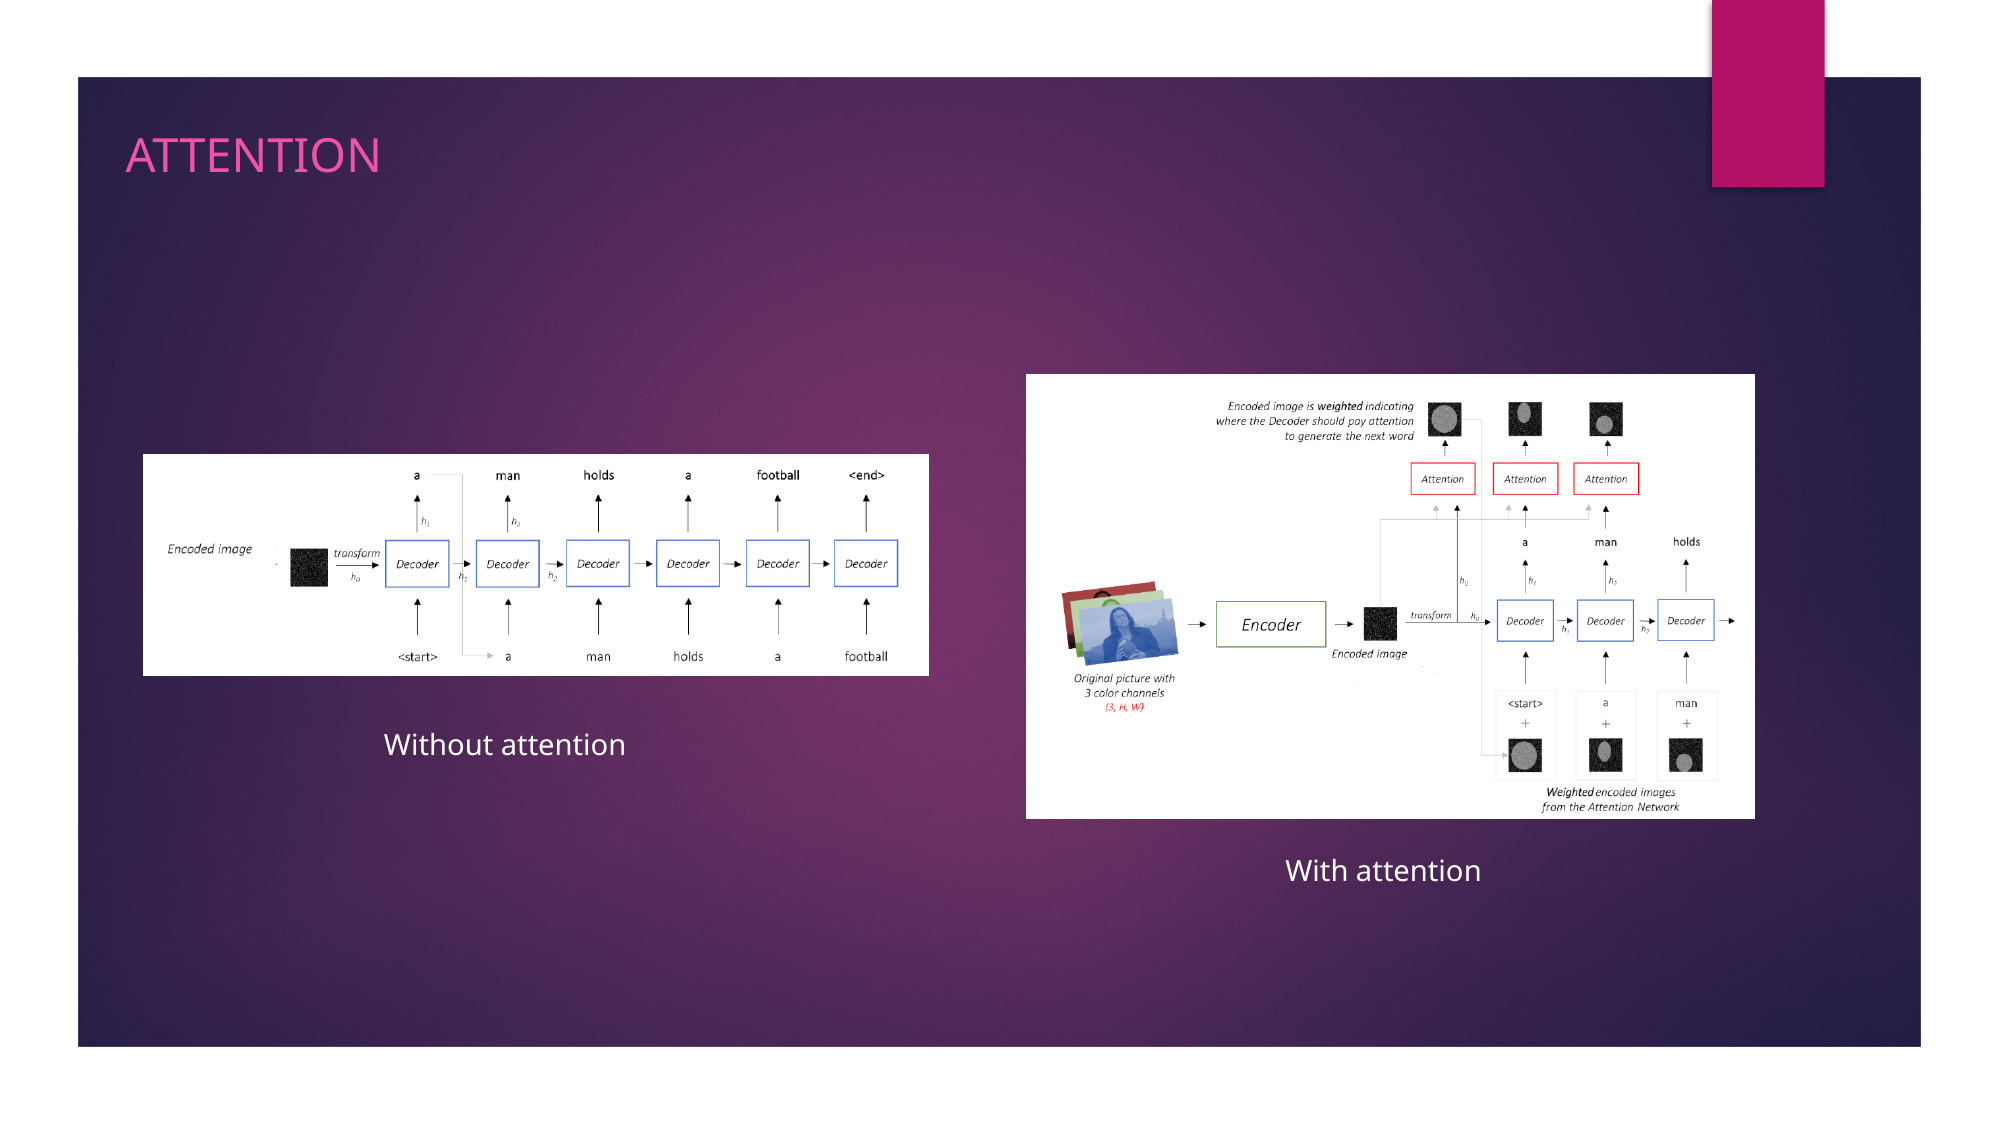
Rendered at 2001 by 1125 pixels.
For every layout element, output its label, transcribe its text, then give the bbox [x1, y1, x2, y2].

picture [1026, 374, 1755, 819]
subtitle ATTENTION [110, 118, 403, 196]
text_box With attention [1005, 844, 1763, 895]
picture [143, 454, 929, 676]
text_box Without attention [126, 719, 884, 770]
